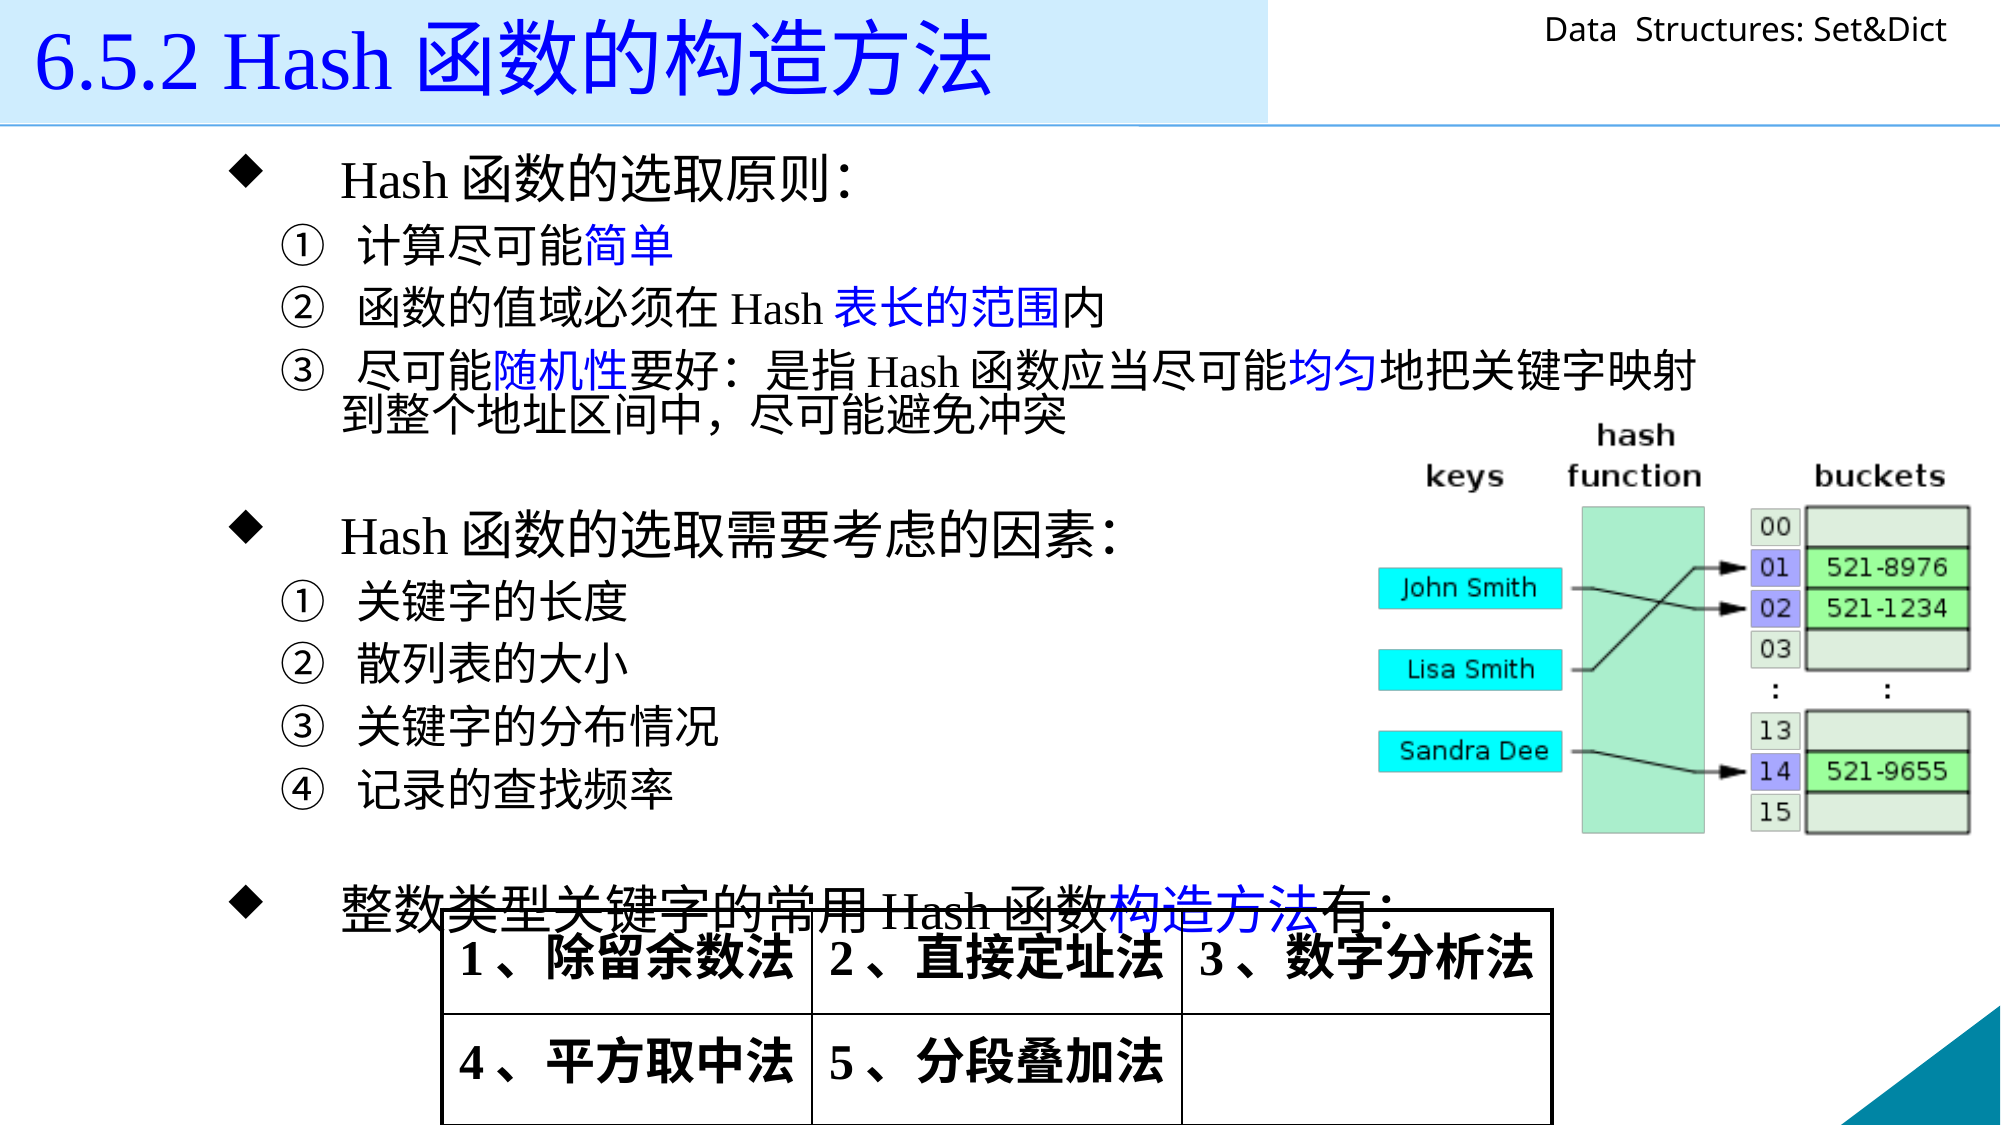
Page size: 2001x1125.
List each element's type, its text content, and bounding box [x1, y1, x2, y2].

table_cell 4、平方取中法 [444, 1015, 811, 1124]
list Hash函数的选取原则： ① 计算尽可能简单 ② 函数的值域必须在Hash表长的范围内 ③ 尽可能随机性要好：是指Hash函数应当尽可能均匀地把关键字映射到整个地址区间中，尽可能避免冲突 Hash函数的选取需要考虑的因素： ① 关键字的长度 ② 散列表的大小 ③ 关键字的分布情况 ④ 记录的查找频率 整数类型关键字的常用Hash函数构造方法有： [165, 149, 1730, 950]
text_box 6.5.2 Hash函数的构造方法 [0, 18, 1216, 113]
table_header 2、直接定址法 [813, 912, 1181, 1013]
table_header 3、数字分析法 [1183, 912, 1550, 1013]
table_cell 5、分段叠加法 [813, 1015, 1181, 1124]
picture [1359, 385, 2000, 854]
table_header 1、除留余数法 [444, 912, 811, 1013]
table_cell [1183, 1015, 1550, 1124]
